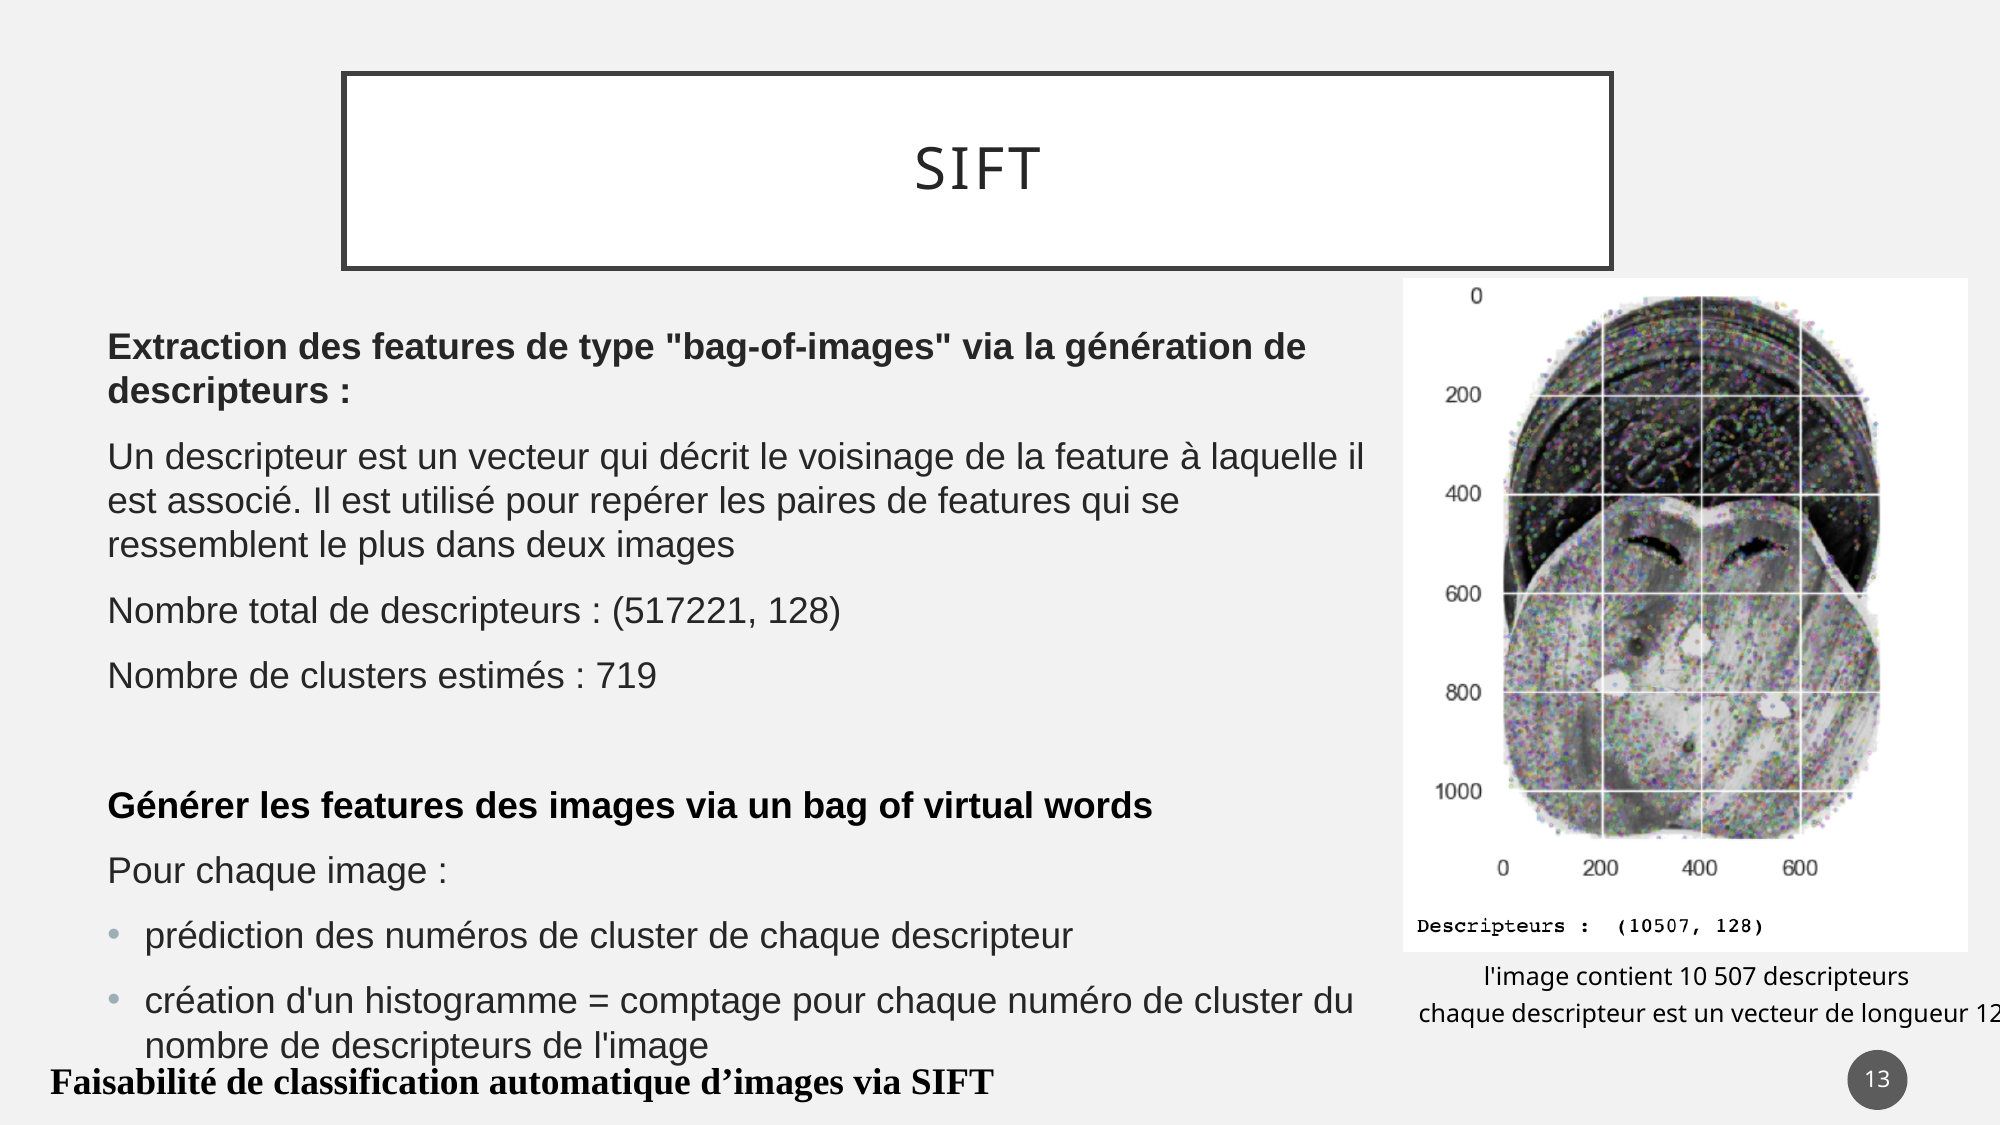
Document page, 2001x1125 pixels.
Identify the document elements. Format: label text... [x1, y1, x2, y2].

slide_number 13 [1847, 1049, 1908, 1110]
text_box l'image contient 10 507 descripteurs [1468, 953, 2000, 990]
text_box Faisabilité de classification automatique d’images via SIFT [35, 1050, 1037, 1110]
list Extraction des features de type "bag-of-images" via la génération de descripteurs : Un descripteur est un vecteur qui décrit le voisinage de la feature à laquelle il est associé. Il est utilisé pour repérer les paires de features qui se ressemblent le plus dans deux images Nombre total de descripteurs : (517221, 128) Nombre de clusters estimés : 719 Générer les features des images via un bag of virtual words Pour chaque image : prédiction des numéros de cluster de chaque descripteur création d'un histogramme = comptage pour chaque numéro de cluster du nombre de descripteurs de l'image [92, 314, 1404, 1080]
text_box chaque descripteur est un vecteur de longueur 128 [1403, 990, 2000, 1035]
picture [1403, 278, 1968, 952]
title SIFT [341, 71, 1614, 271]
